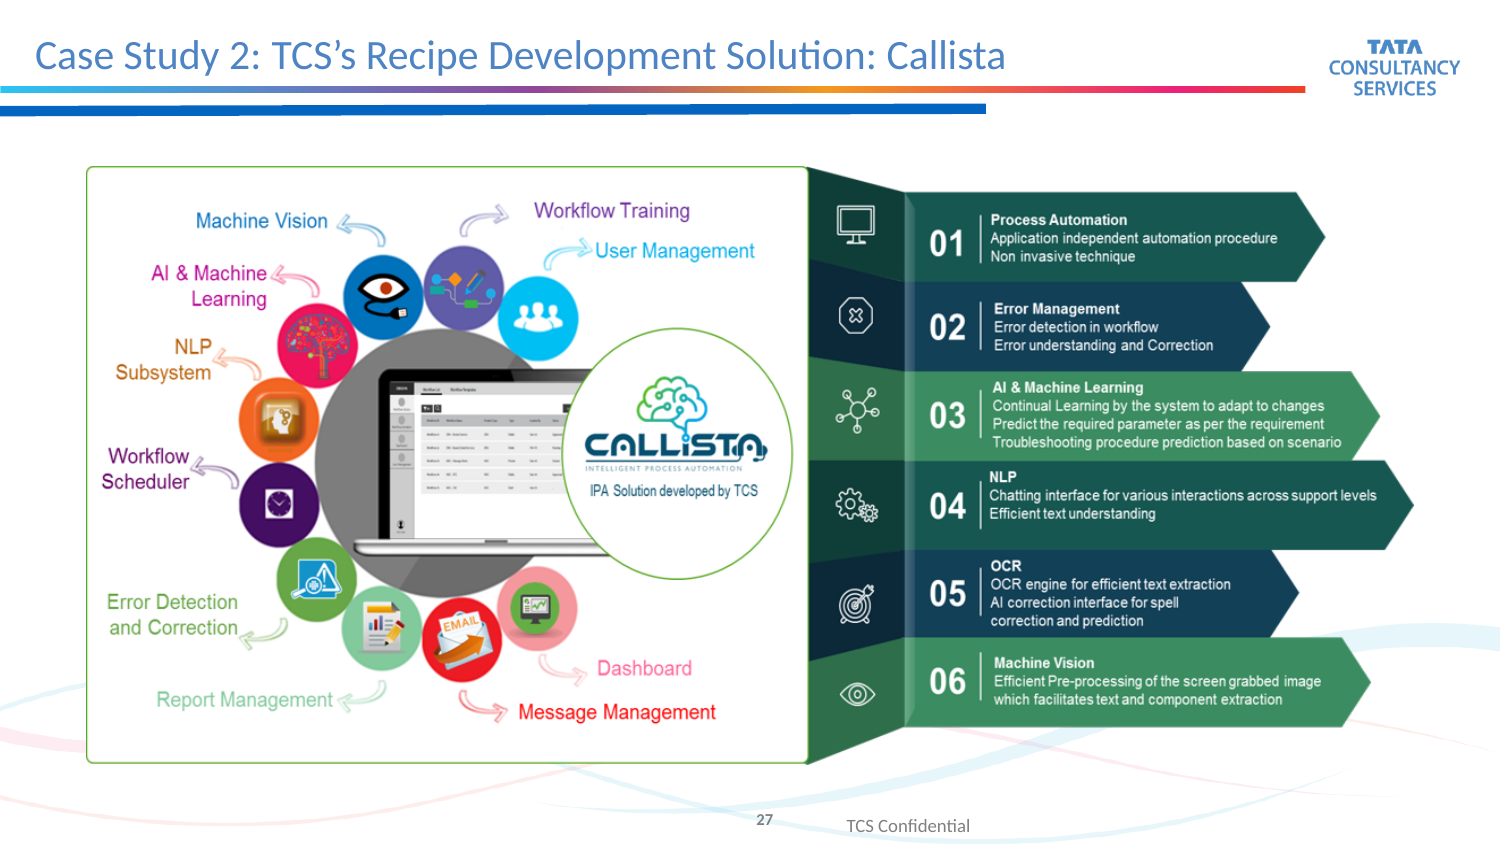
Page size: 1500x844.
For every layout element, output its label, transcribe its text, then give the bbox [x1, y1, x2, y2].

picture [1297, 0, 1500, 154]
picture [0, 166, 1500, 844]
text_box Case Study 2: TCS’s Recipe Development Solution: Callista [23, 26, 1192, 80]
